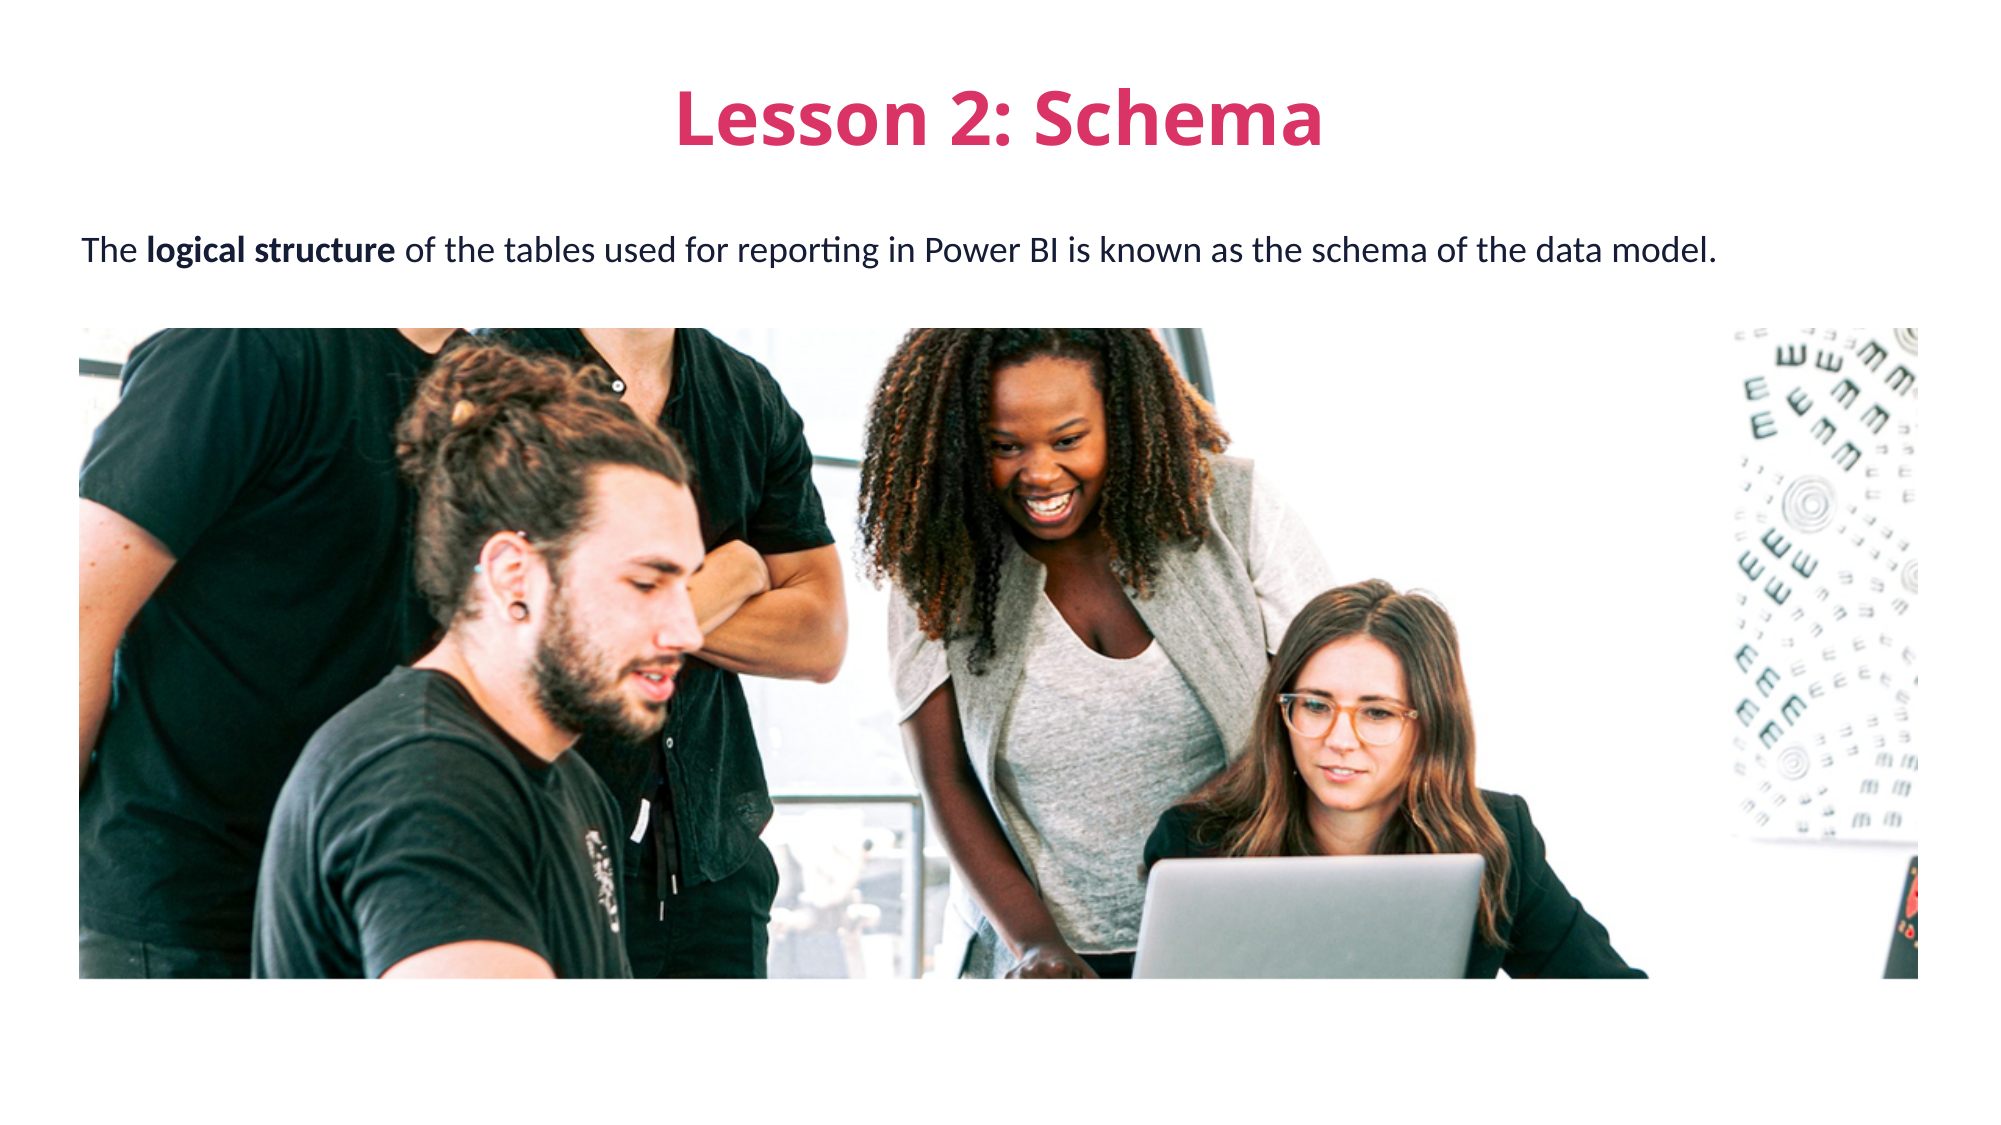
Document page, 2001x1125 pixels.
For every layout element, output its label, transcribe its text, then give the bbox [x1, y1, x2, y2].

picture [79, 328, 1918, 994]
title Lesson 2: Schema [81, 73, 1919, 185]
list The logical structure of the tables used for reporting in Power BI is known as the schema of the data model. [81, 220, 1919, 285]
